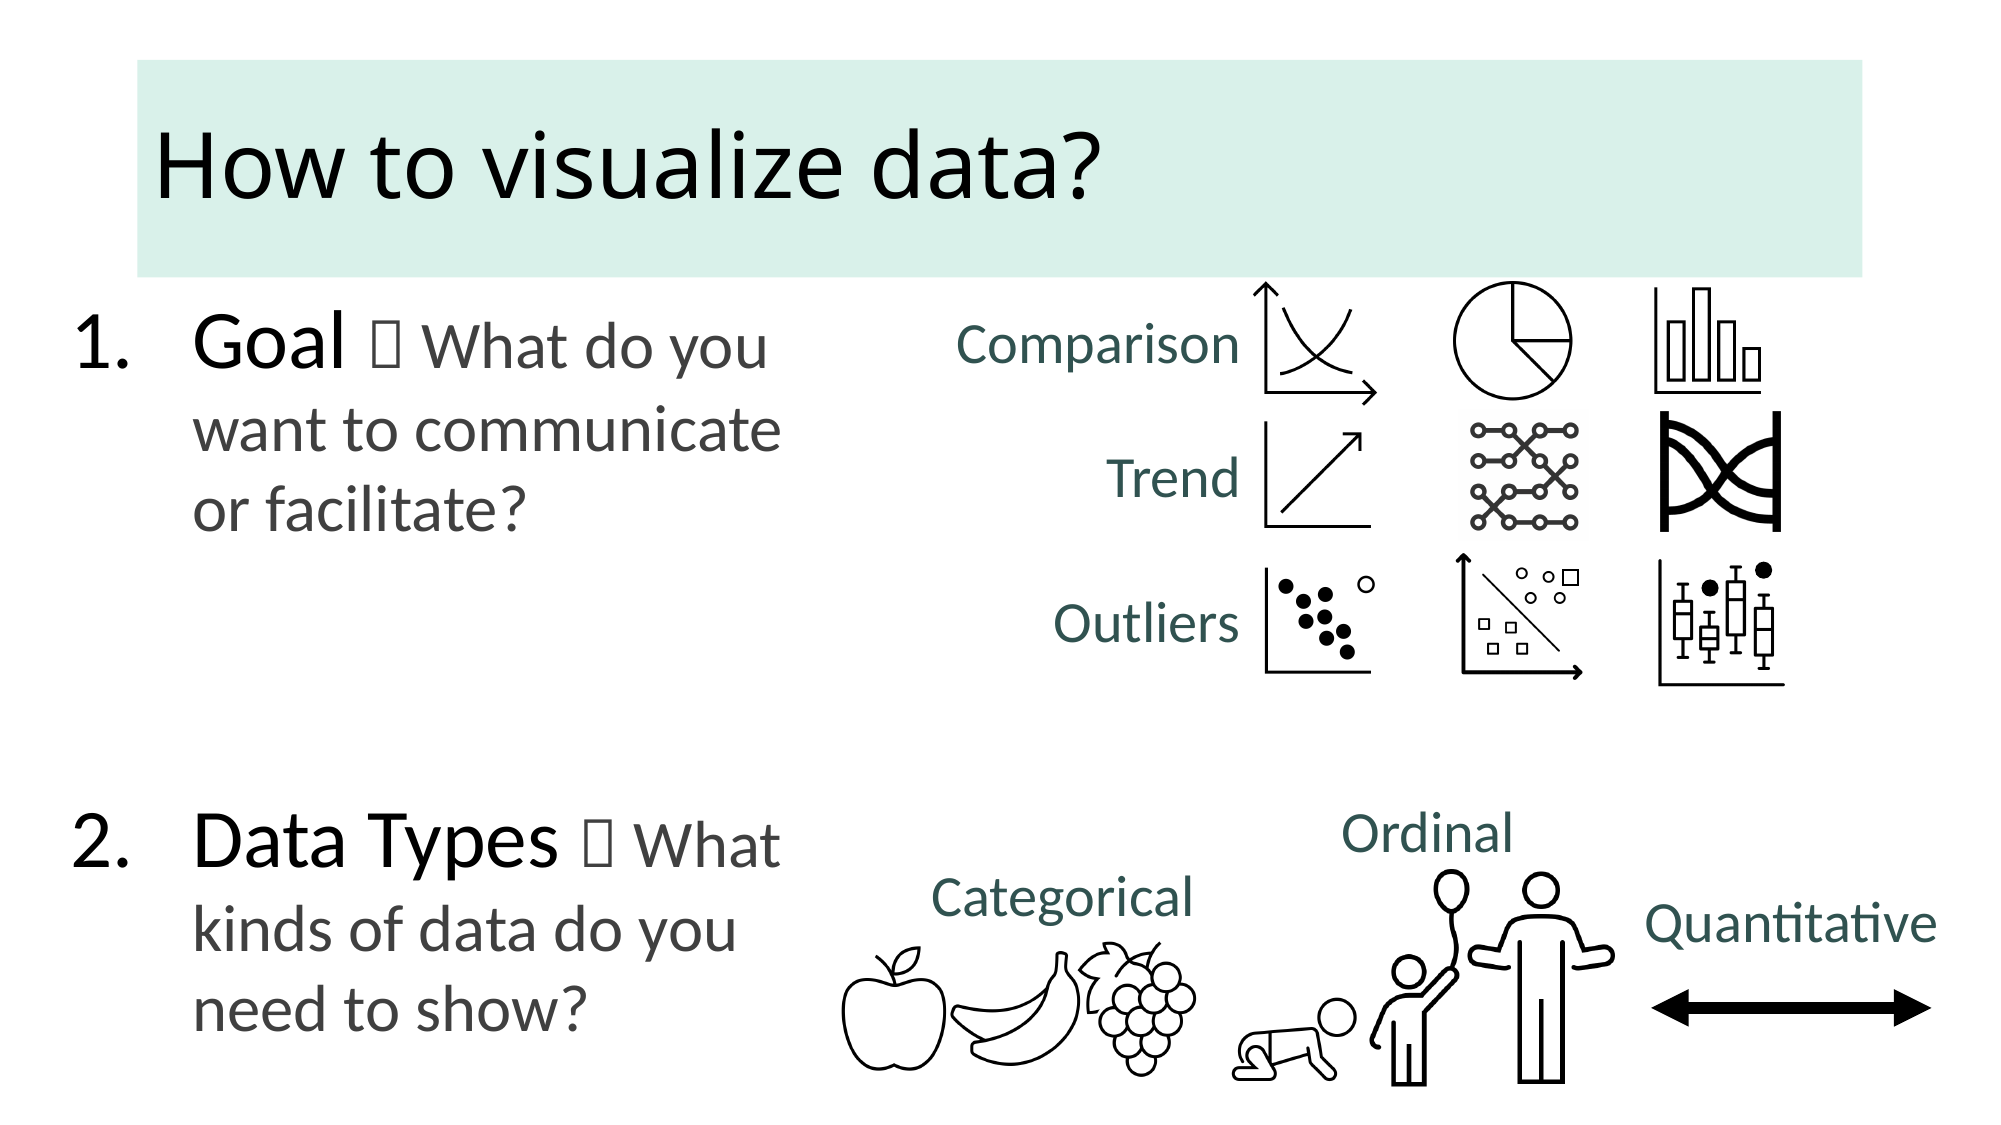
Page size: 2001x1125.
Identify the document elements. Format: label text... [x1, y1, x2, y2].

text_box Goal  What do you want to communicate or facilitate? Data Types  What kinds of data do you need to show? [55, 277, 837, 1125]
picture [1632, 265, 1783, 532]
picture [1436, 550, 1602, 701]
picture [1273, 569, 1383, 663]
text_box Categorical [745, 850, 1303, 936]
title How to visualize data? [137, 59, 1863, 278]
picture [1242, 265, 1393, 550]
picture [1437, 265, 1589, 541]
picture [1218, 864, 1655, 1114]
text_box Quantitative [1655, 876, 2000, 962]
text_box Comparison [619, 298, 1242, 384]
text_box Ordinal [1110, 786, 1747, 872]
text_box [1264, 567, 1371, 674]
picture [818, 932, 1213, 1083]
text_box Trend [619, 432, 1242, 517]
text_box Outliers [618, 576, 1255, 662]
picture [1632, 545, 1807, 696]
text_box [1280, 566, 1388, 661]
